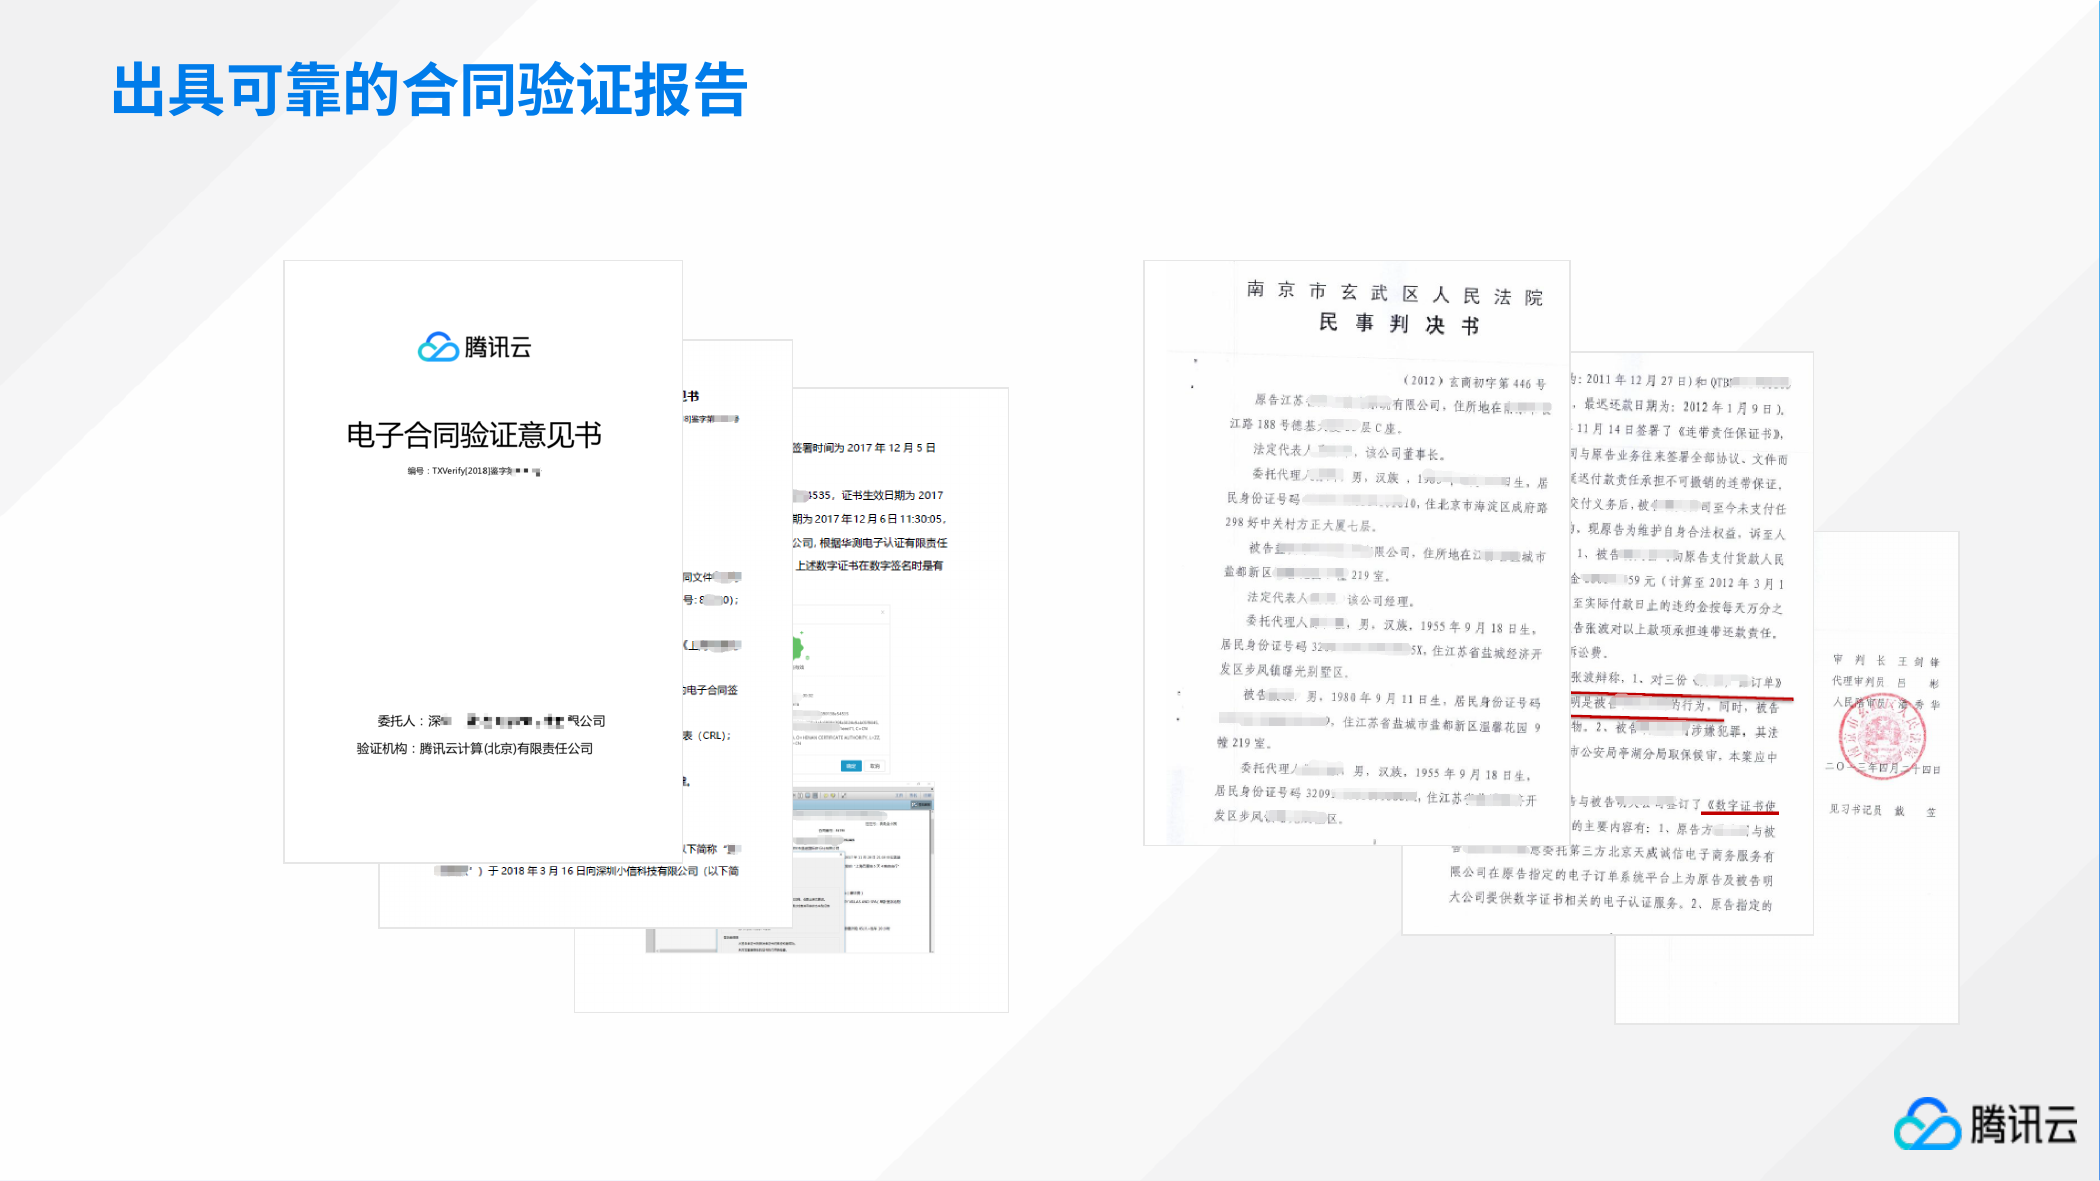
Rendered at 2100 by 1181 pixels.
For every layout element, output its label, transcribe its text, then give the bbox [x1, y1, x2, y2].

text_box 出具可靠的合同验证报告 [93, 43, 1905, 142]
picture [0, 0, 2100, 1181]
